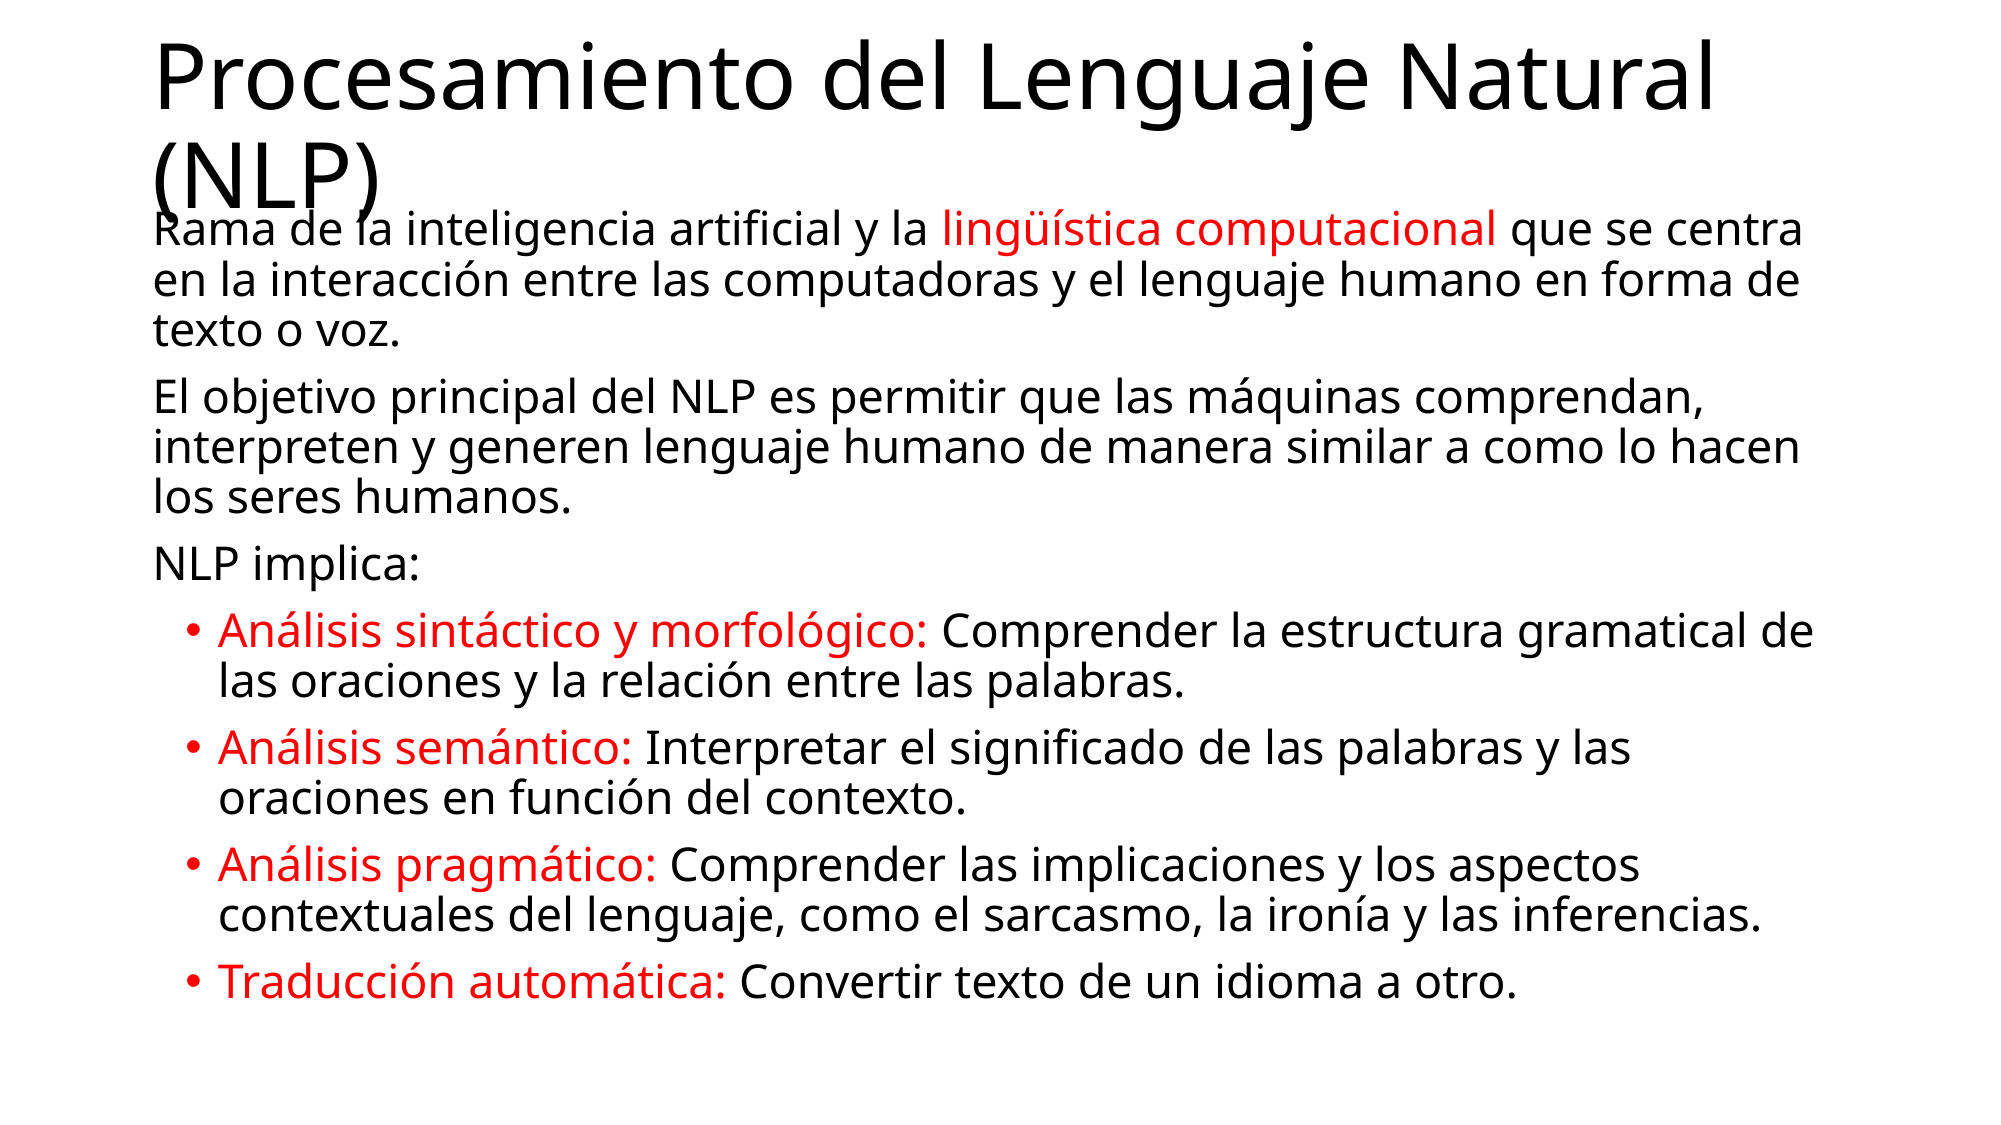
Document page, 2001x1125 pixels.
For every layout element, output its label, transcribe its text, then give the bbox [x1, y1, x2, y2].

title Procesamiento del Lenguaje Natural (NLP) [137, 59, 1863, 199]
list Rama de la inteligencia artificial y la lingüística computacional que se centra en la interacción entre las computadoras y el lenguaje humano en forma de texto o voz. El objetivo principal del NLP es permitir que las máquinas comprendan, interpreten y generen lenguaje humano de manera similar a como lo hacen los seres humanos. NLP implica: Análisis sintáctico y morfológico: Comprender la estructura gramatical de las oraciones y la relación entre las palabras. Análisis semántico: Interpretar el significado de las palabras y las oraciones en función del contexto. Análisis pragmático: Comprender las implicaciones y los aspectos contextuales del lenguaje, como el sarcasmo, la ironía y las inferencias. Traducción automática: Convertir texto de un idioma a otro. [137, 198, 1844, 1026]
